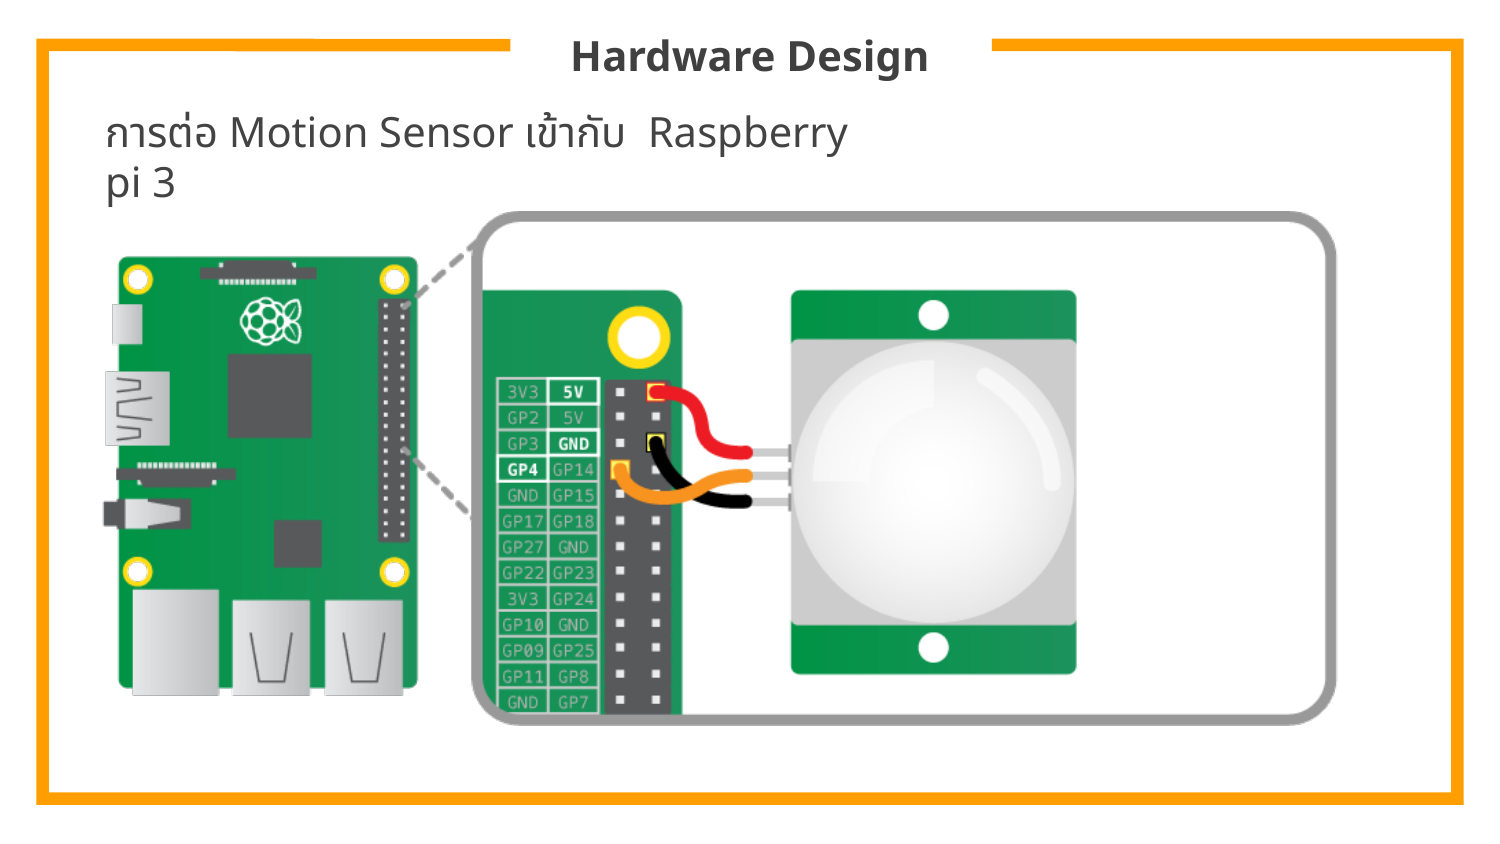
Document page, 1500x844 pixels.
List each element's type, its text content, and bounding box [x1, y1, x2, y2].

picture [93, 210, 1365, 726]
title Hardware Design [531, 15, 969, 136]
list การต่อ Motion Sensor เข้ากับ Raspberry pi 3 [90, 90, 903, 212]
